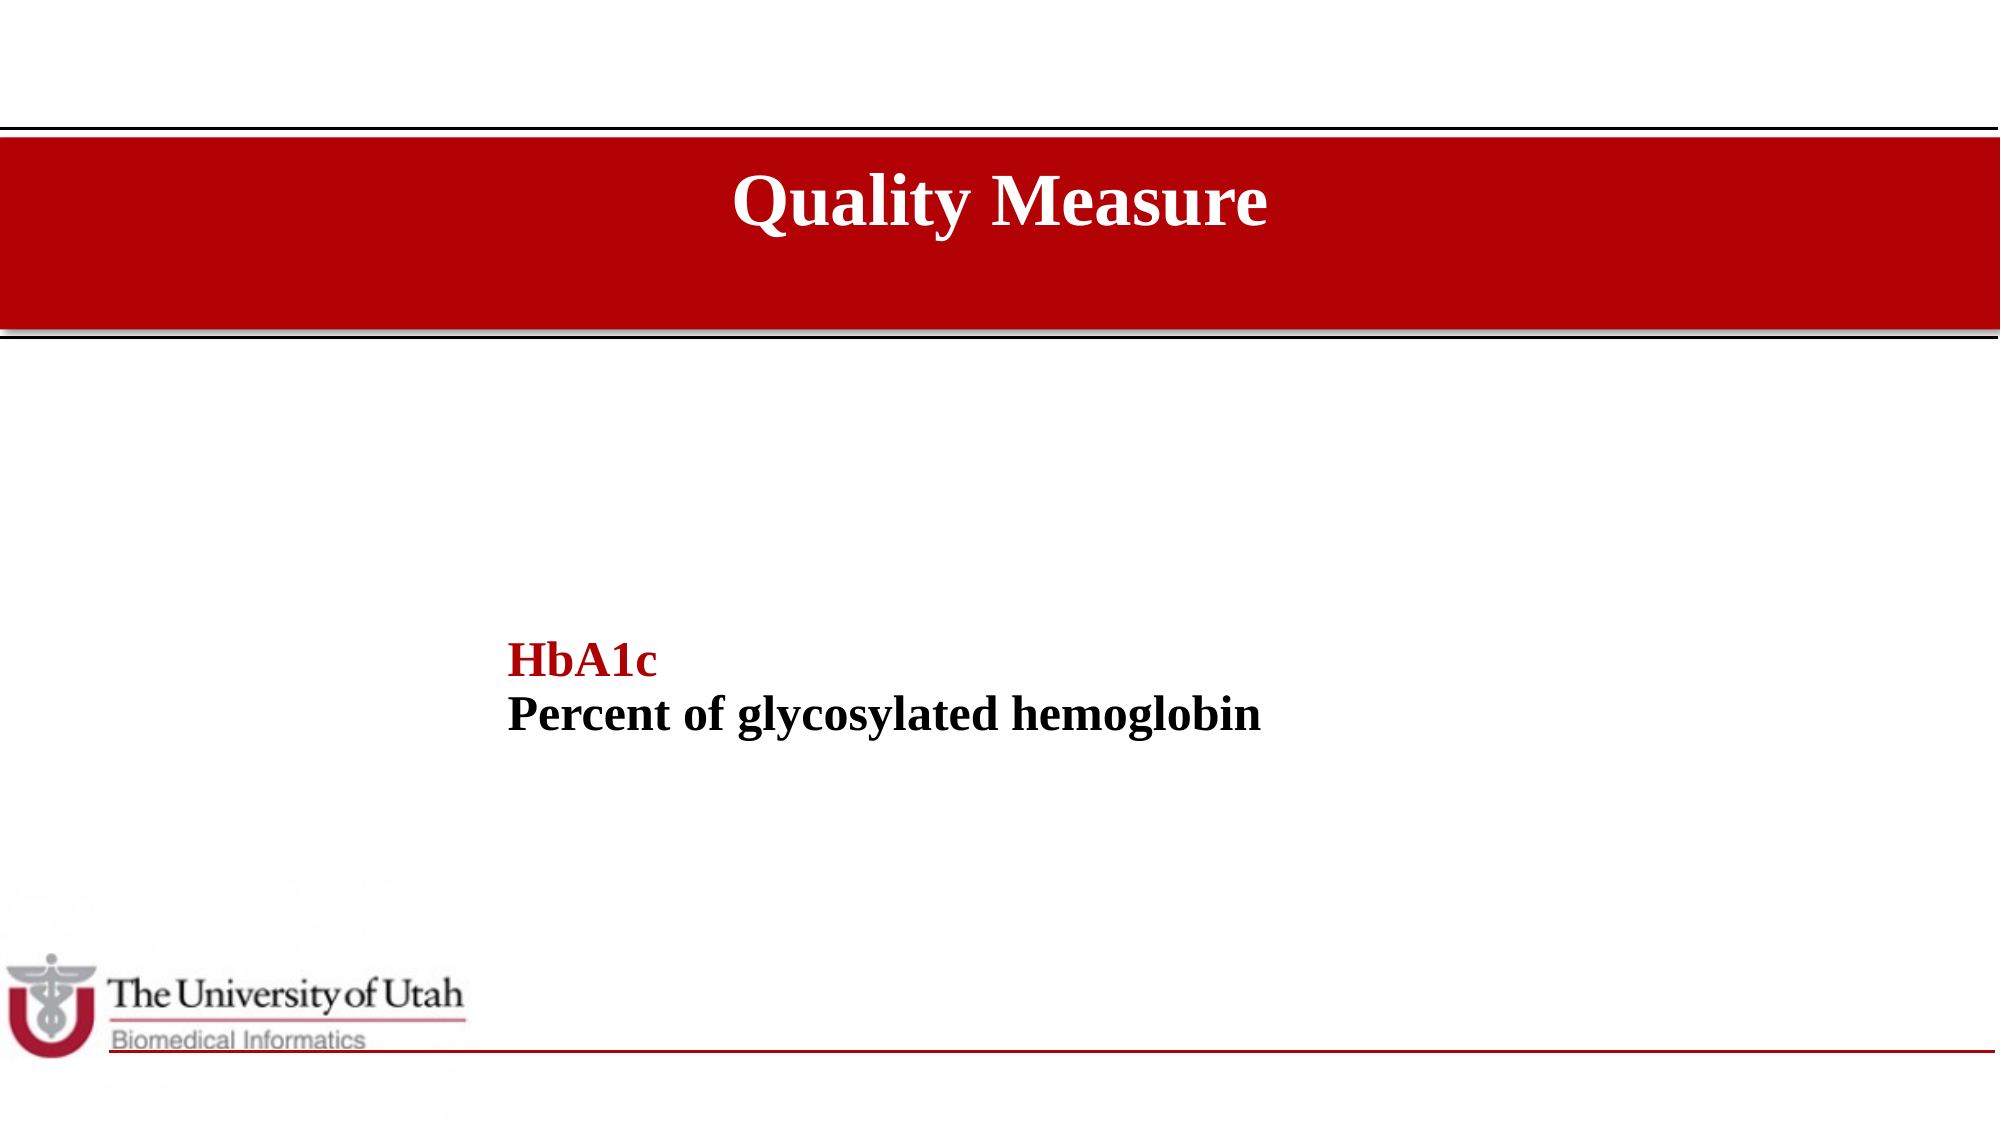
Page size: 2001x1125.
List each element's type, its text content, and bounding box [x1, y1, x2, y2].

title Quality Measure [0, 137, 2000, 330]
subtitle HbA1c Percent of glycosylated hemoglobin [492, 505, 1506, 924]
picture [0, 875, 474, 1125]
